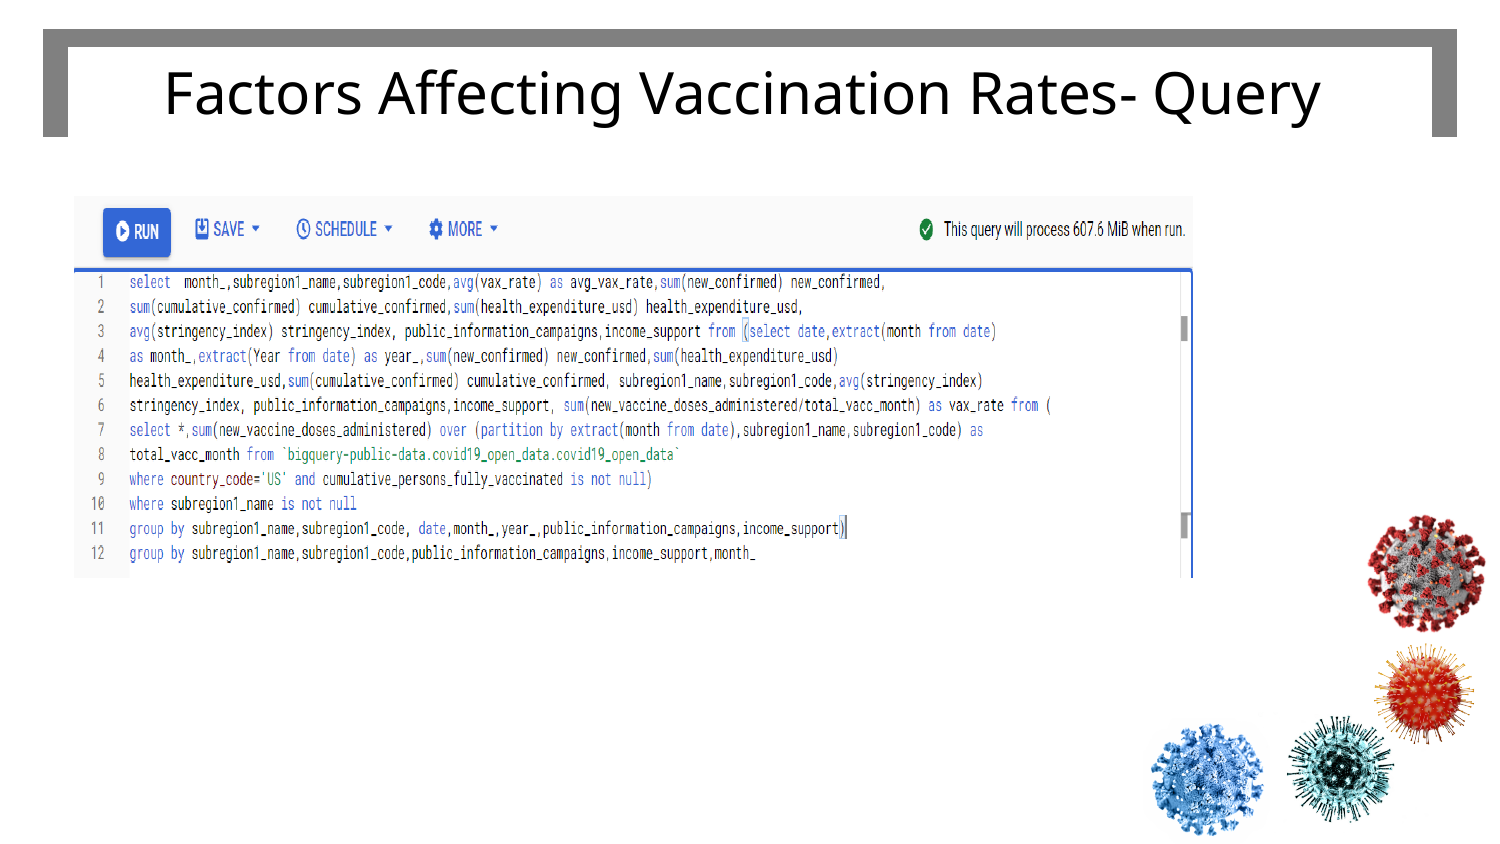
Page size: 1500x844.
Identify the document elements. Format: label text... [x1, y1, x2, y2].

picture [74, 196, 1193, 578]
text_box [13, 67, 1092, 155]
picture [1366, 513, 1487, 634]
text_box [43, 29, 1457, 137]
text_box Factors Affecting Vaccination Rates- Query [68, 47, 1432, 137]
picture [1143, 642, 1500, 844]
